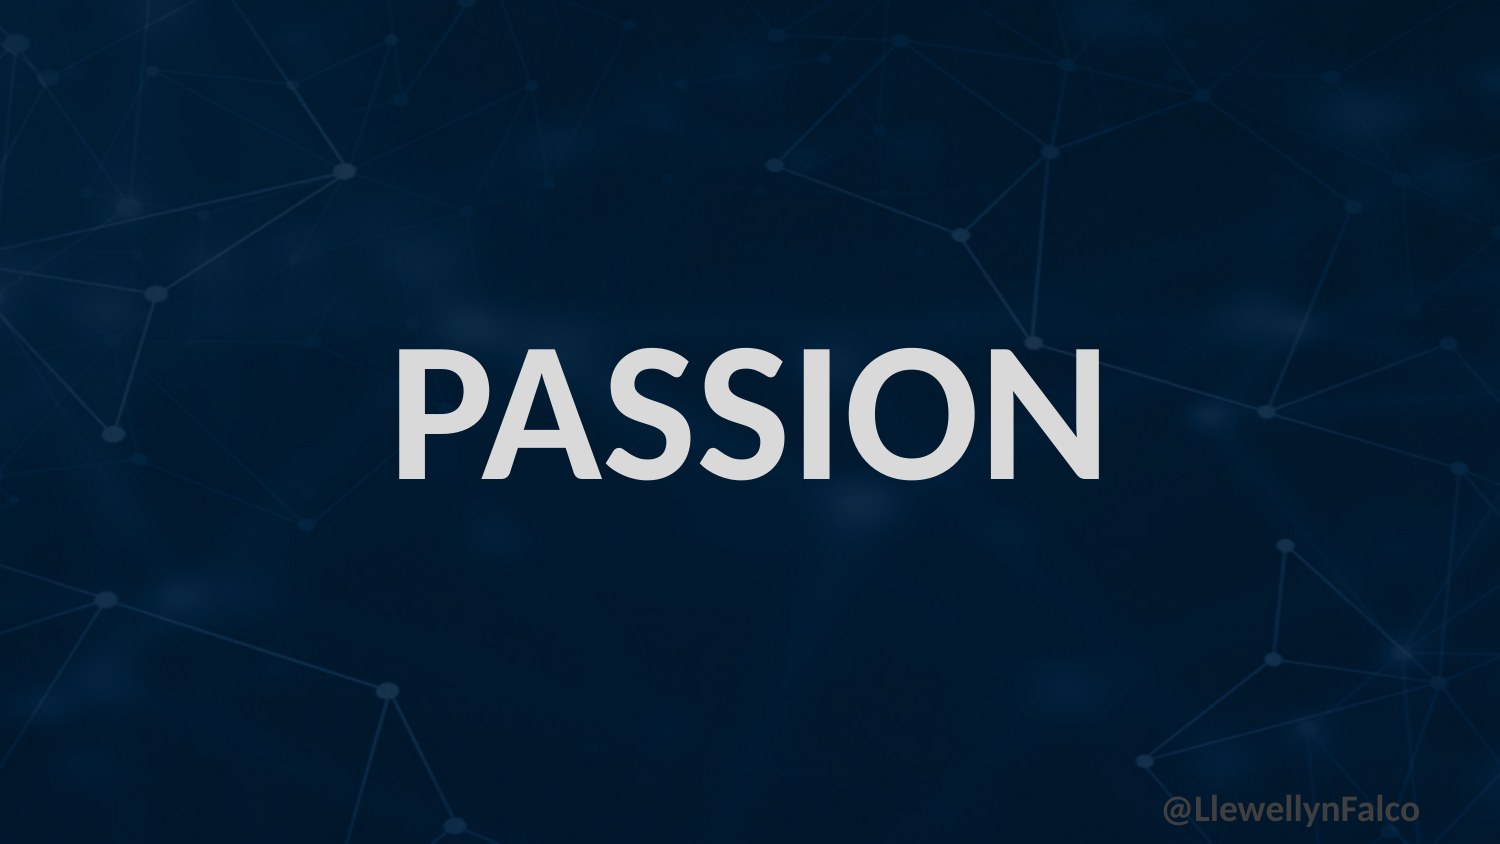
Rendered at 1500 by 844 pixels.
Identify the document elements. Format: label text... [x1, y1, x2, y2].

title Passion [0, 0, 1500, 844]
